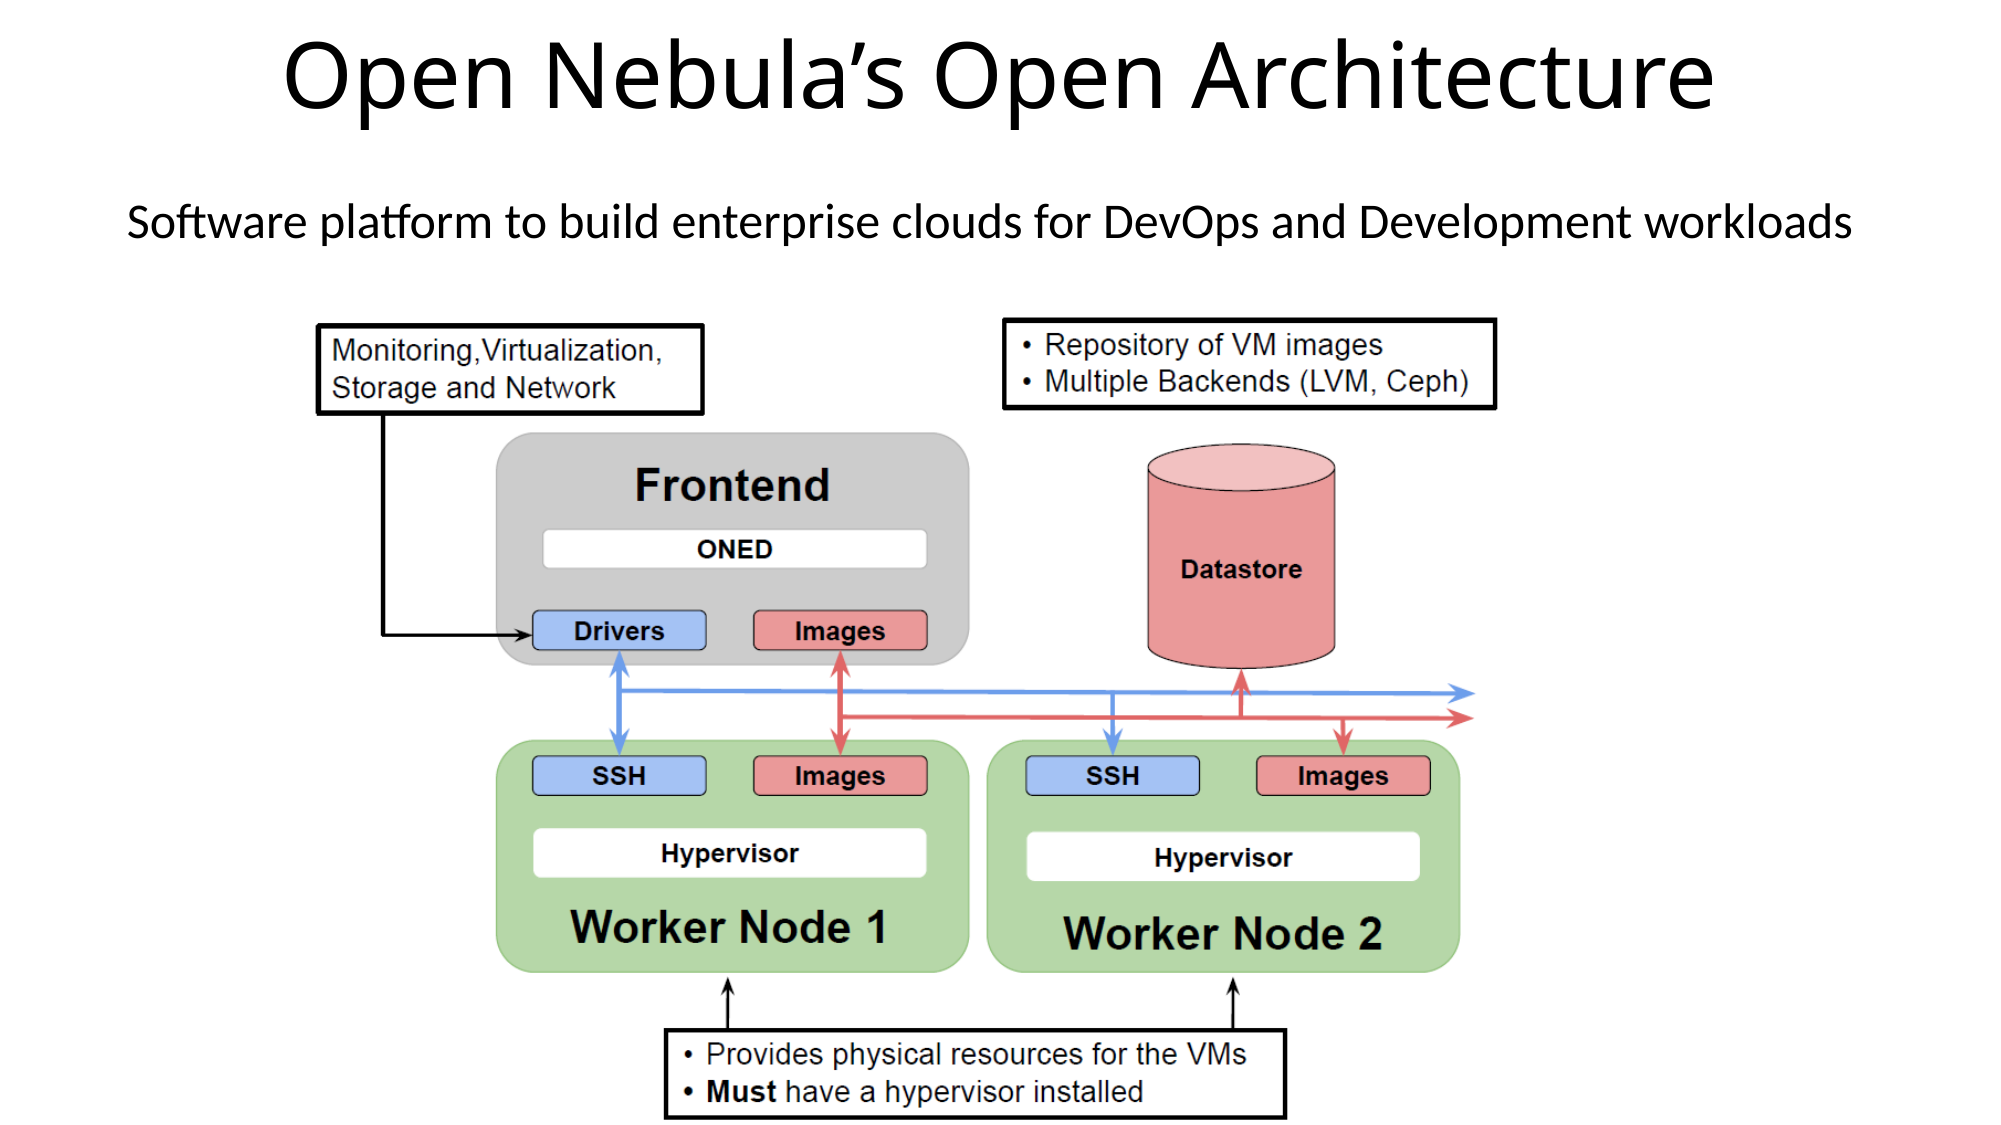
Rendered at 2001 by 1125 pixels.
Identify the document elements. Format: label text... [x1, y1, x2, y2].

list Software platform to build enterprise clouds for DevOps and Development workloads [0, 187, 1981, 1125]
picture [298, 301, 1546, 1125]
title Open Nebula’s Open Architecture [137, 0, 1863, 159]
